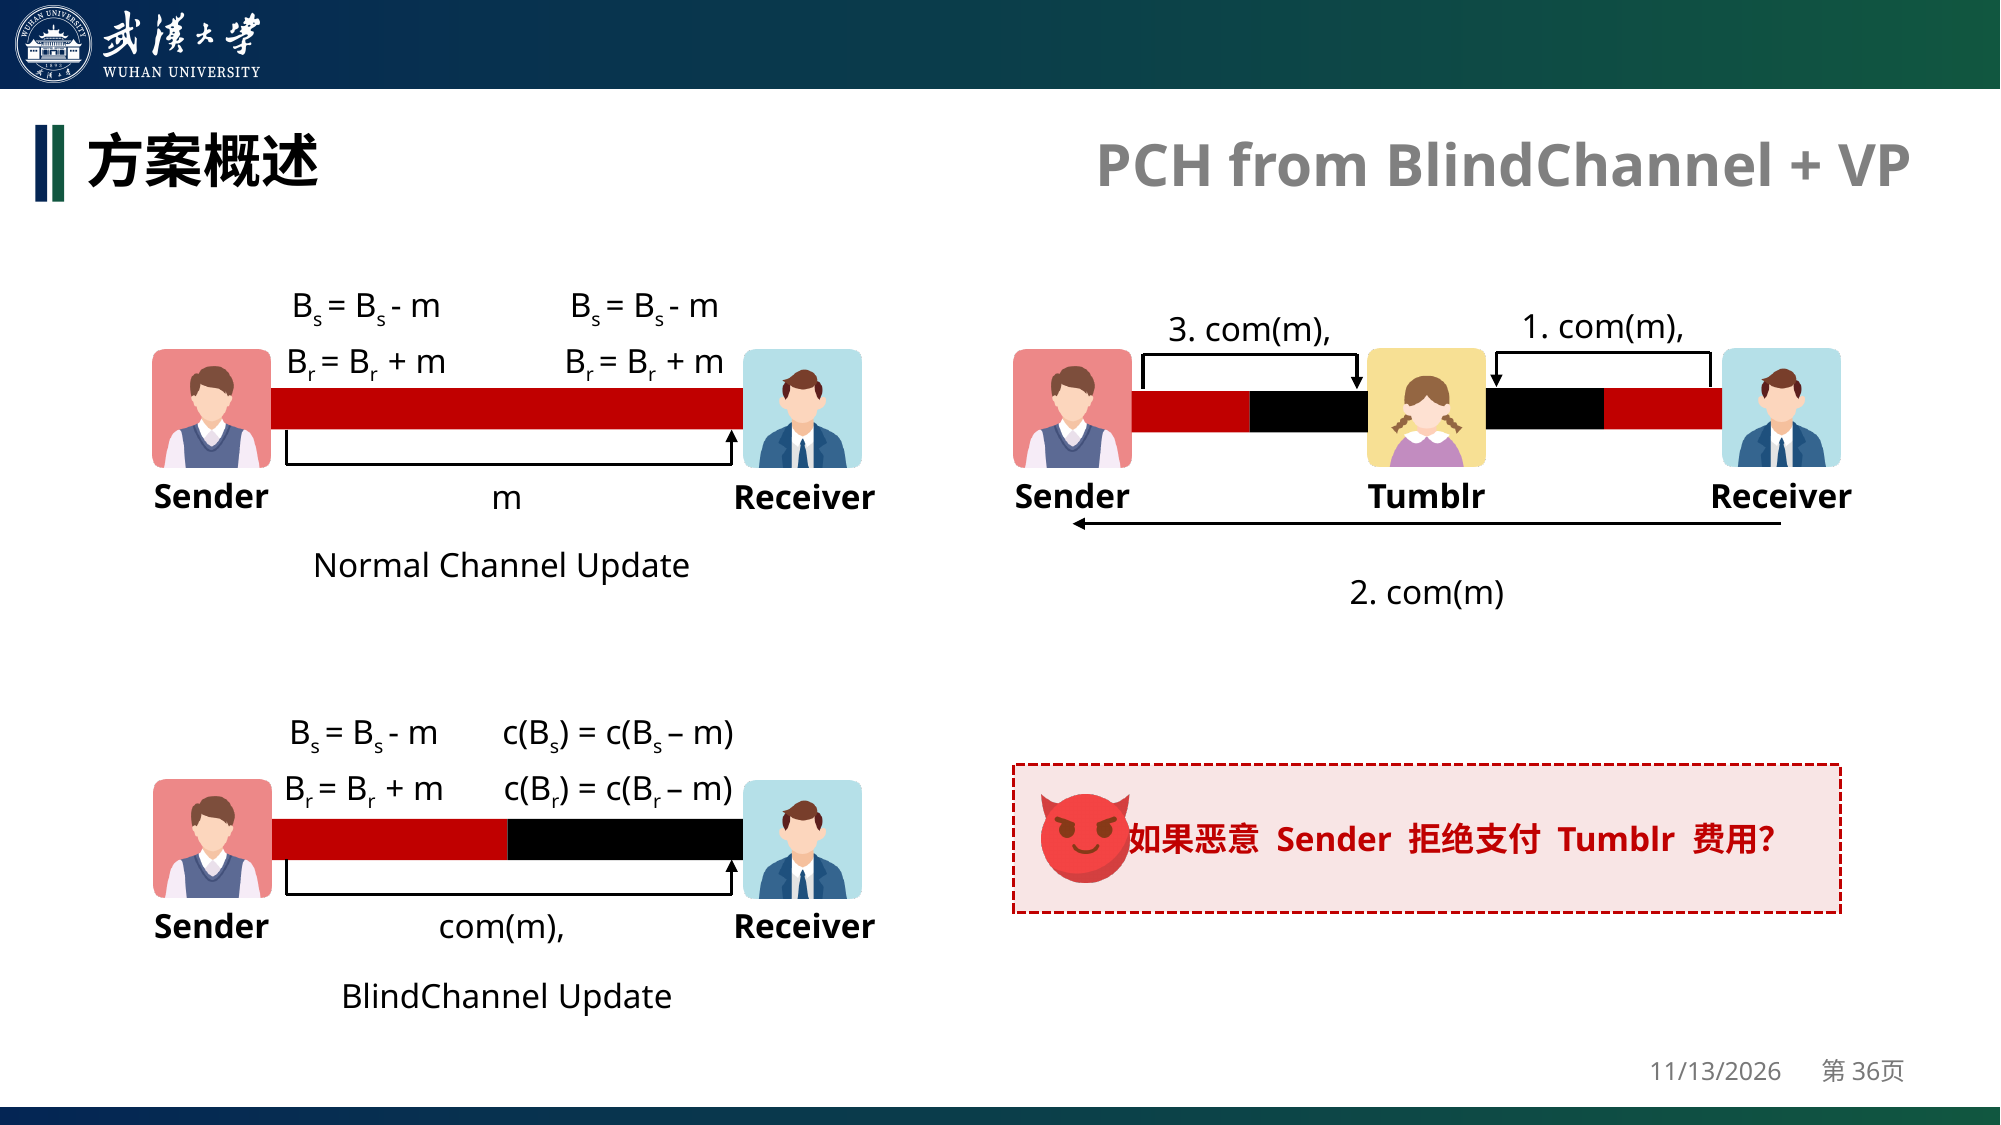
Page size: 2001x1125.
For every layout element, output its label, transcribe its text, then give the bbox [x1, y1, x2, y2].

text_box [138, 703, 891, 1024]
slide_number 第36页 [1804, 1042, 1923, 1103]
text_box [138, 276, 891, 594]
text_box PCH from BlindChannel + VP [1080, 120, 1927, 206]
picture [15, 5, 260, 83]
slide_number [1627, 1042, 1804, 1103]
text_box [1012, 764, 1841, 913]
title 方案概述 [71, 125, 1080, 202]
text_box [999, 296, 1867, 620]
